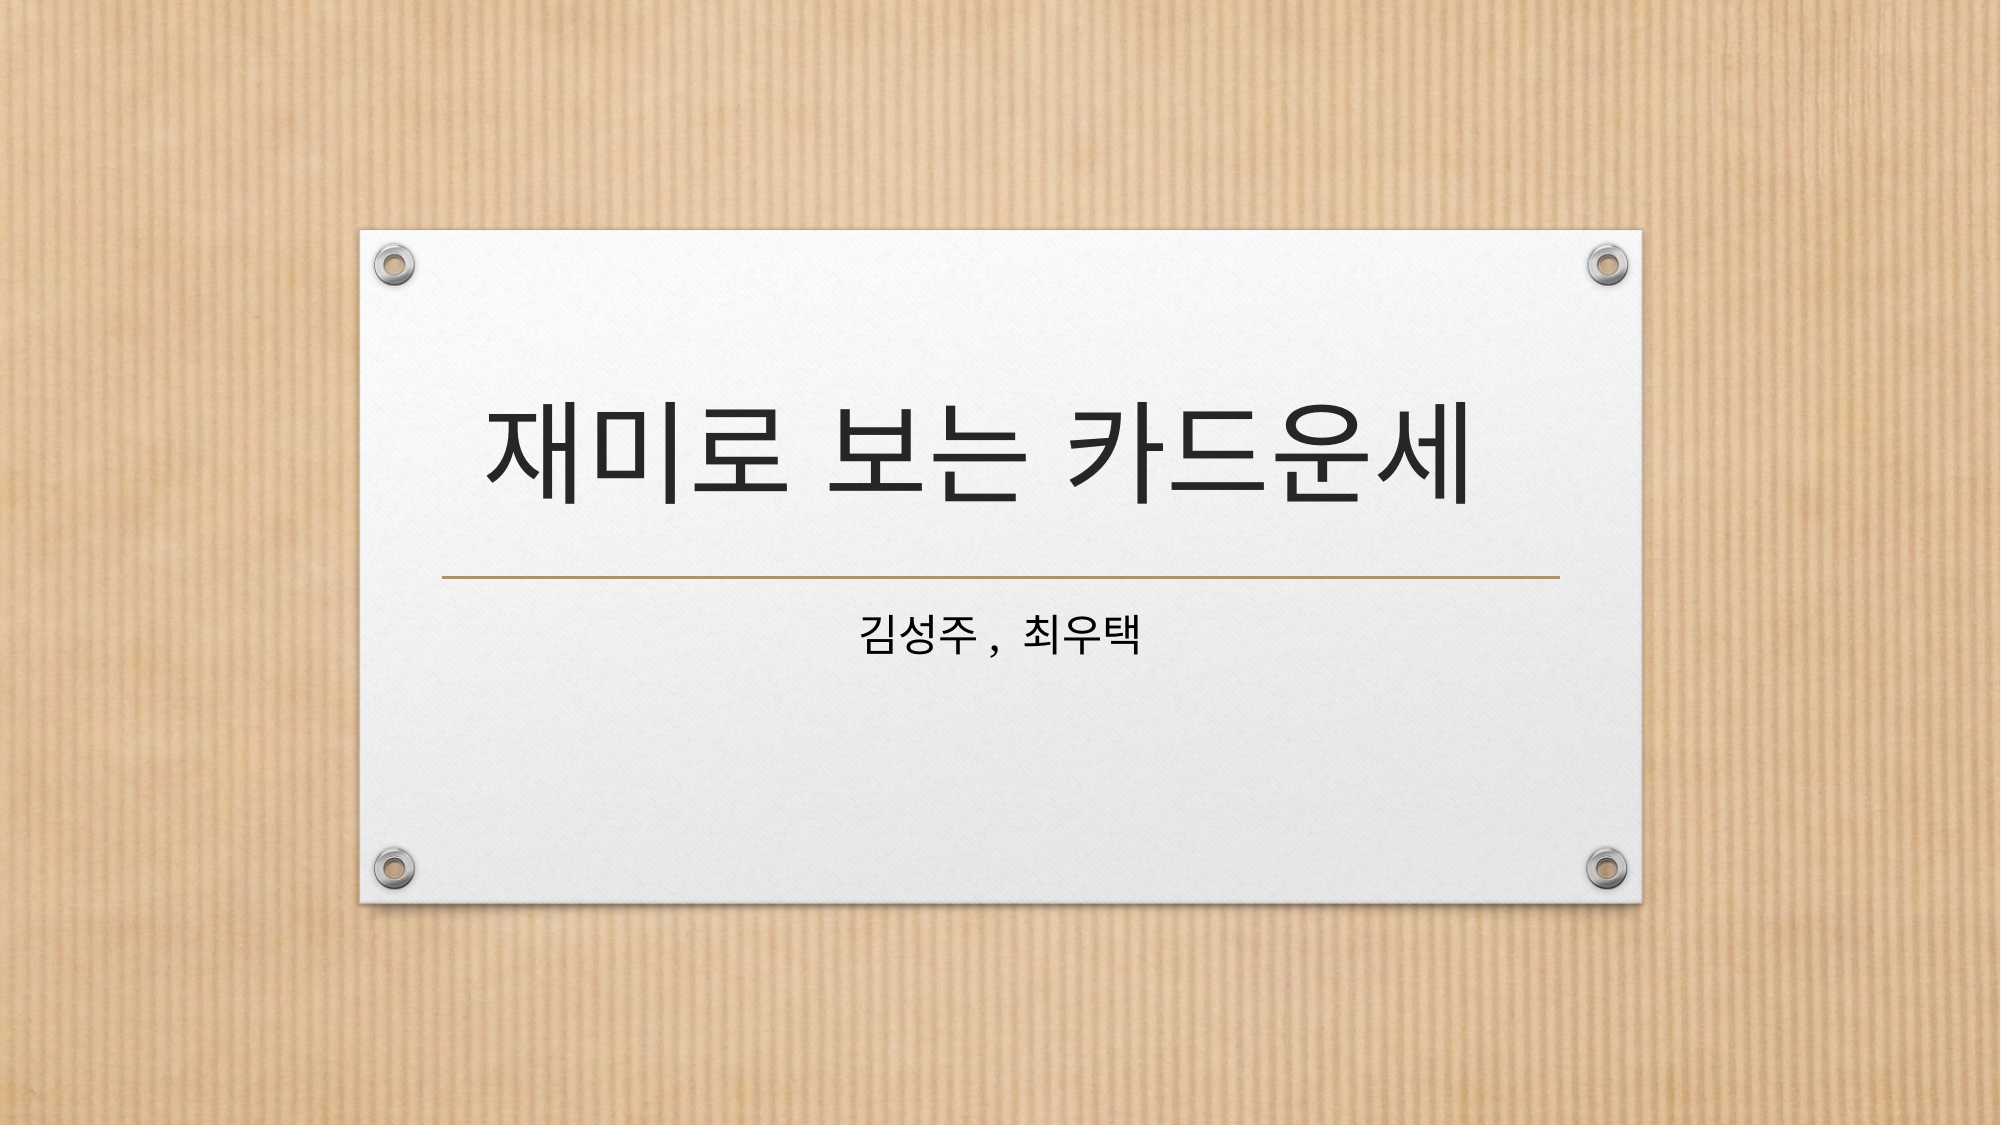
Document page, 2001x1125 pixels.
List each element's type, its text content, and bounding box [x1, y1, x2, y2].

title 재미로 보는 카드운세 [400, 344, 1560, 525]
subtitle 김성주, 최우택 [441, 600, 1560, 817]
picture [0, 0, 2001, 1125]
